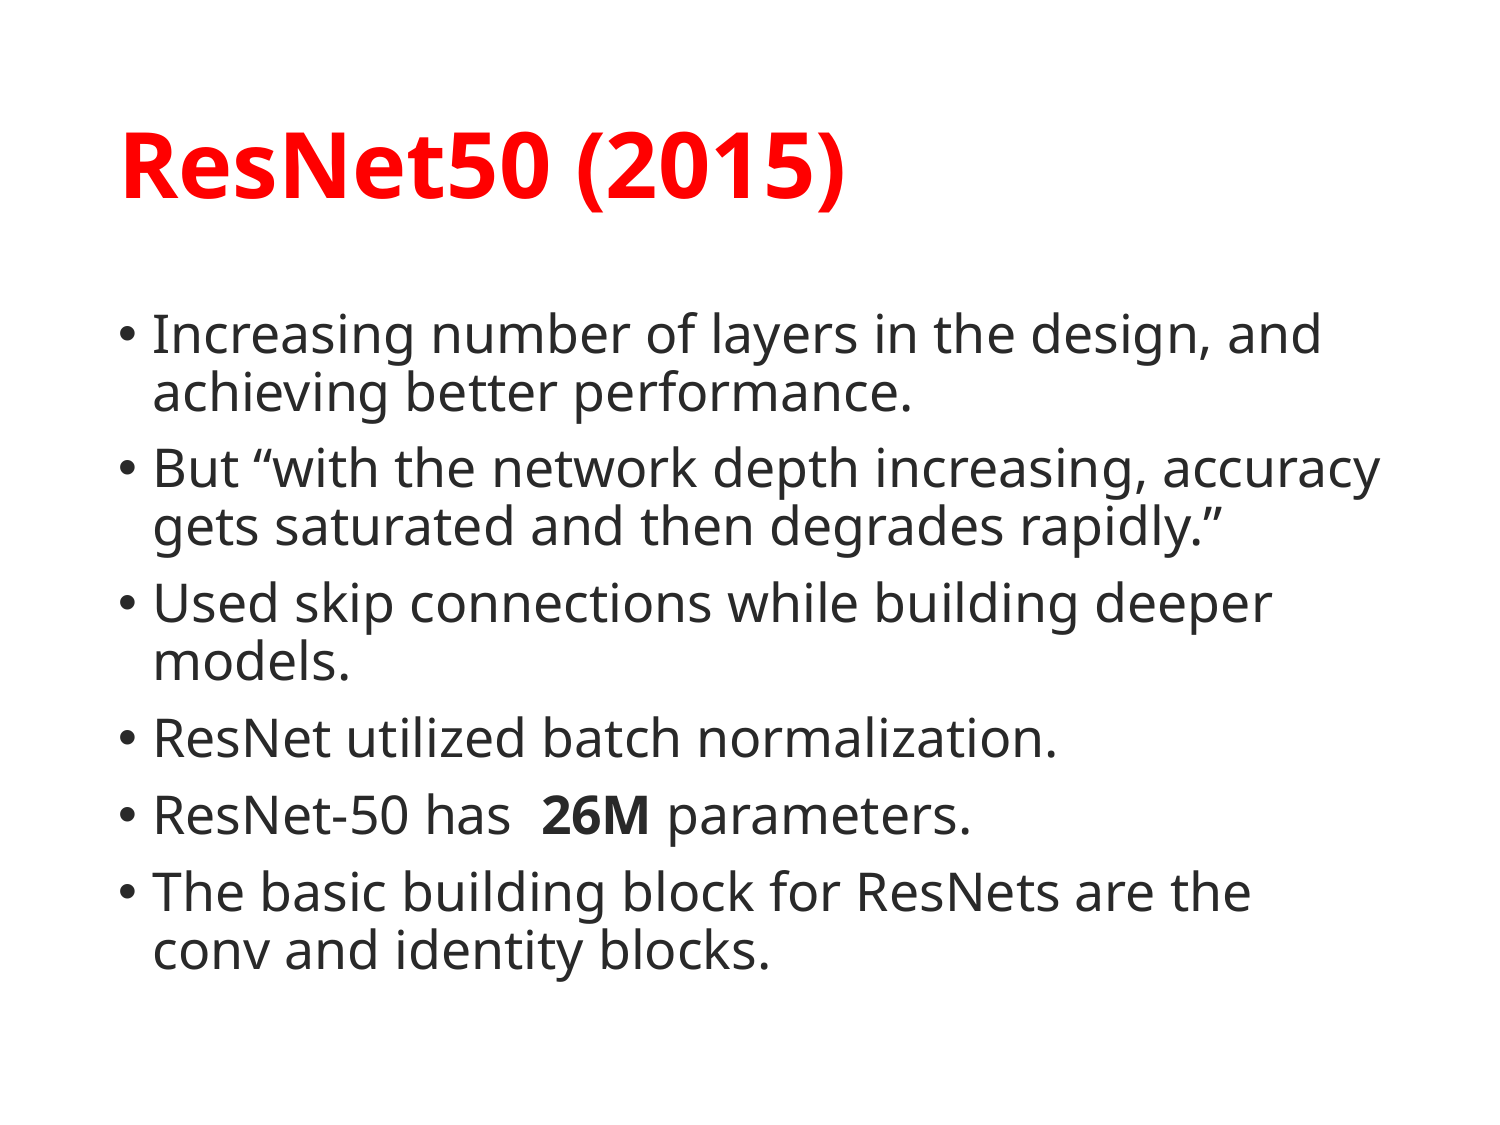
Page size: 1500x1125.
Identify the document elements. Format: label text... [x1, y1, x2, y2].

title ResNet50 (2015) [103, 59, 1397, 278]
list Increasing number of layers in the design, and achieving better performance. But “with the network depth increasing, accuracy gets saturated and then degrades rapidly.” Used skip connections while building deeper models. ResNet utilized batch normalization. ResNet-50 has 26M parameters. The basic building block for ResNets are the conv and identity blocks. [103, 299, 1397, 1014]
